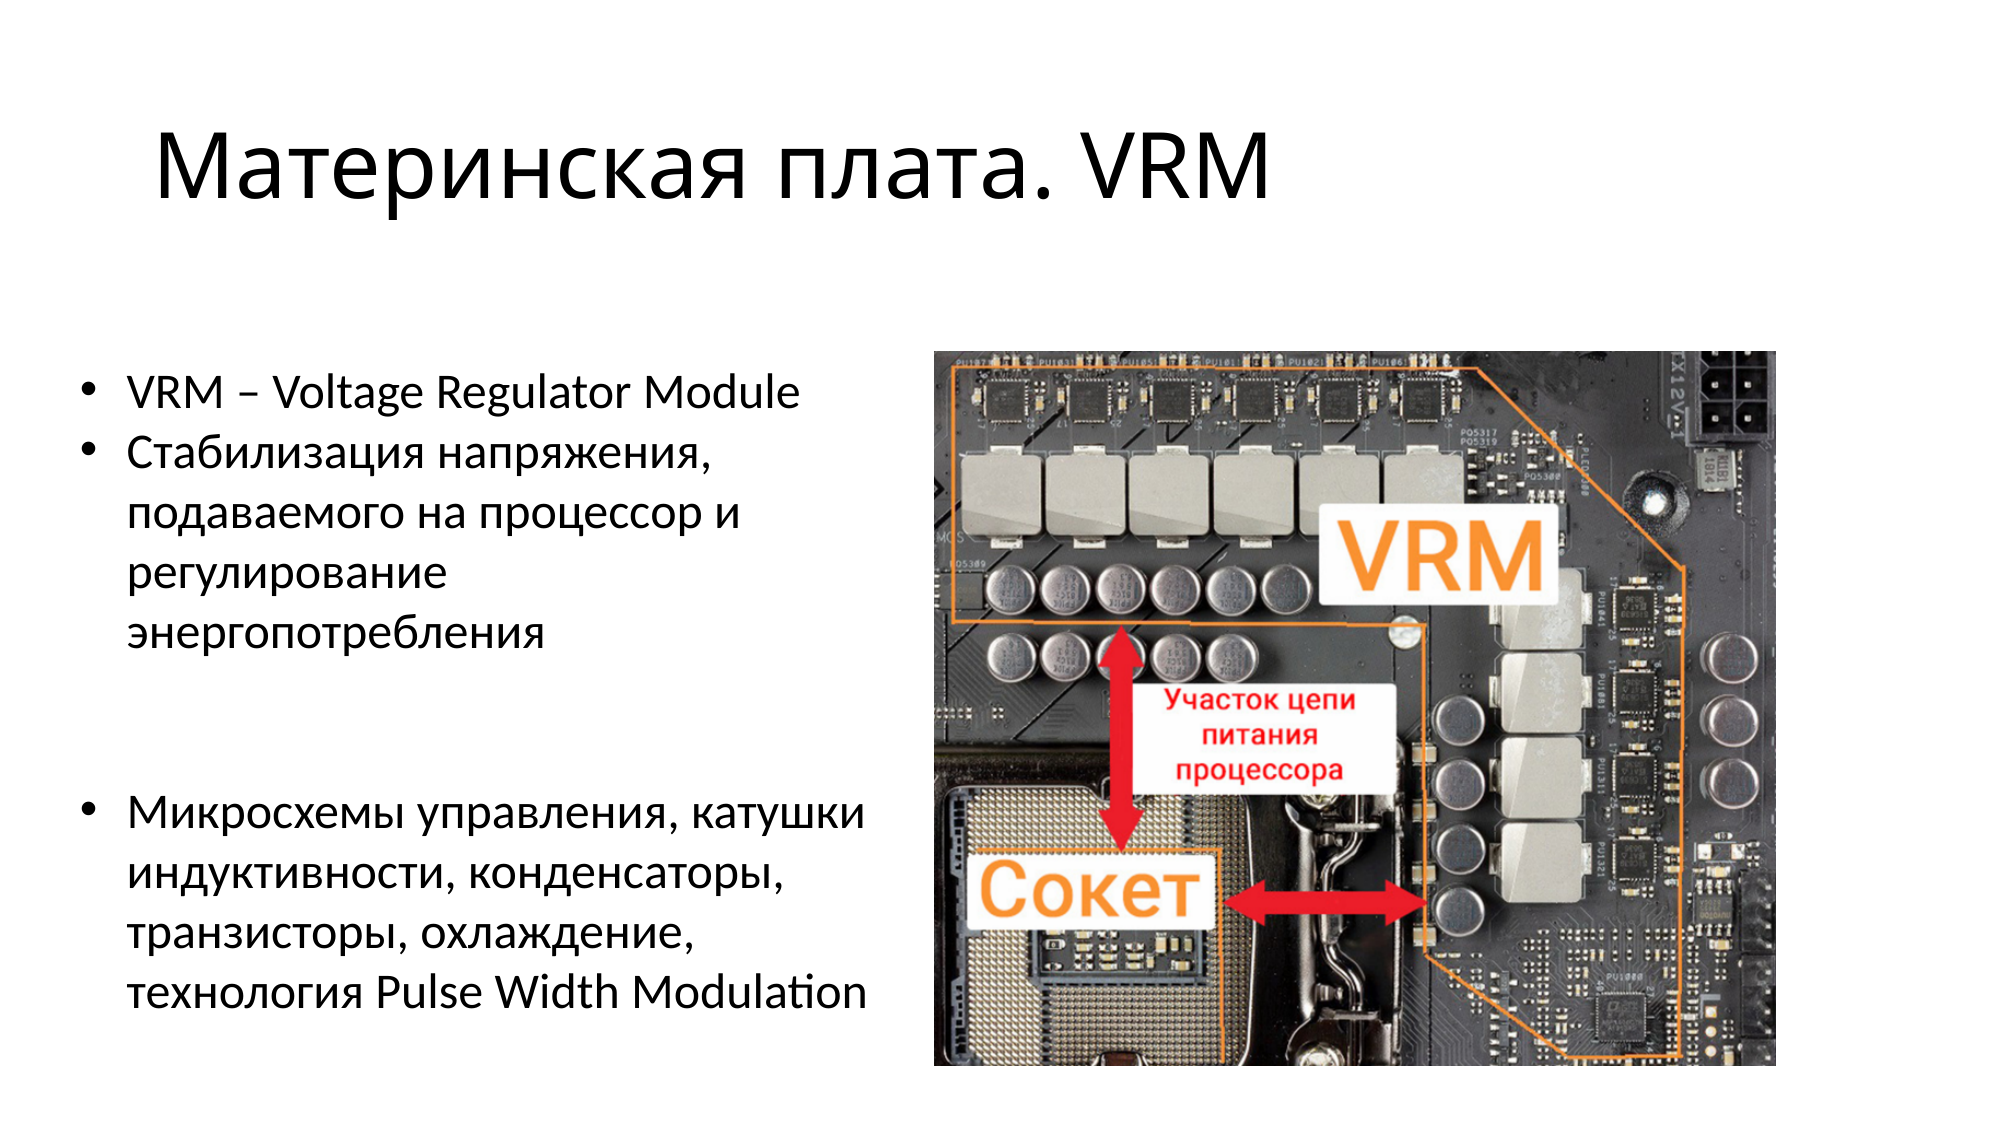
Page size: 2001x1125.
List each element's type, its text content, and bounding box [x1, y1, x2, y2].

text_box VRM – Voltage Regulator Module Стабилизация напряжения, подаваемого на процессор и регулирование энергопотребления Микросхемы управления, катушки индуктивности, конденсаторы, транзисторы, охлаждение, технология Pulse Width Modulation [64, 351, 887, 1026]
title Материнская плата. VRM [137, 59, 1863, 278]
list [934, 351, 1776, 1066]
